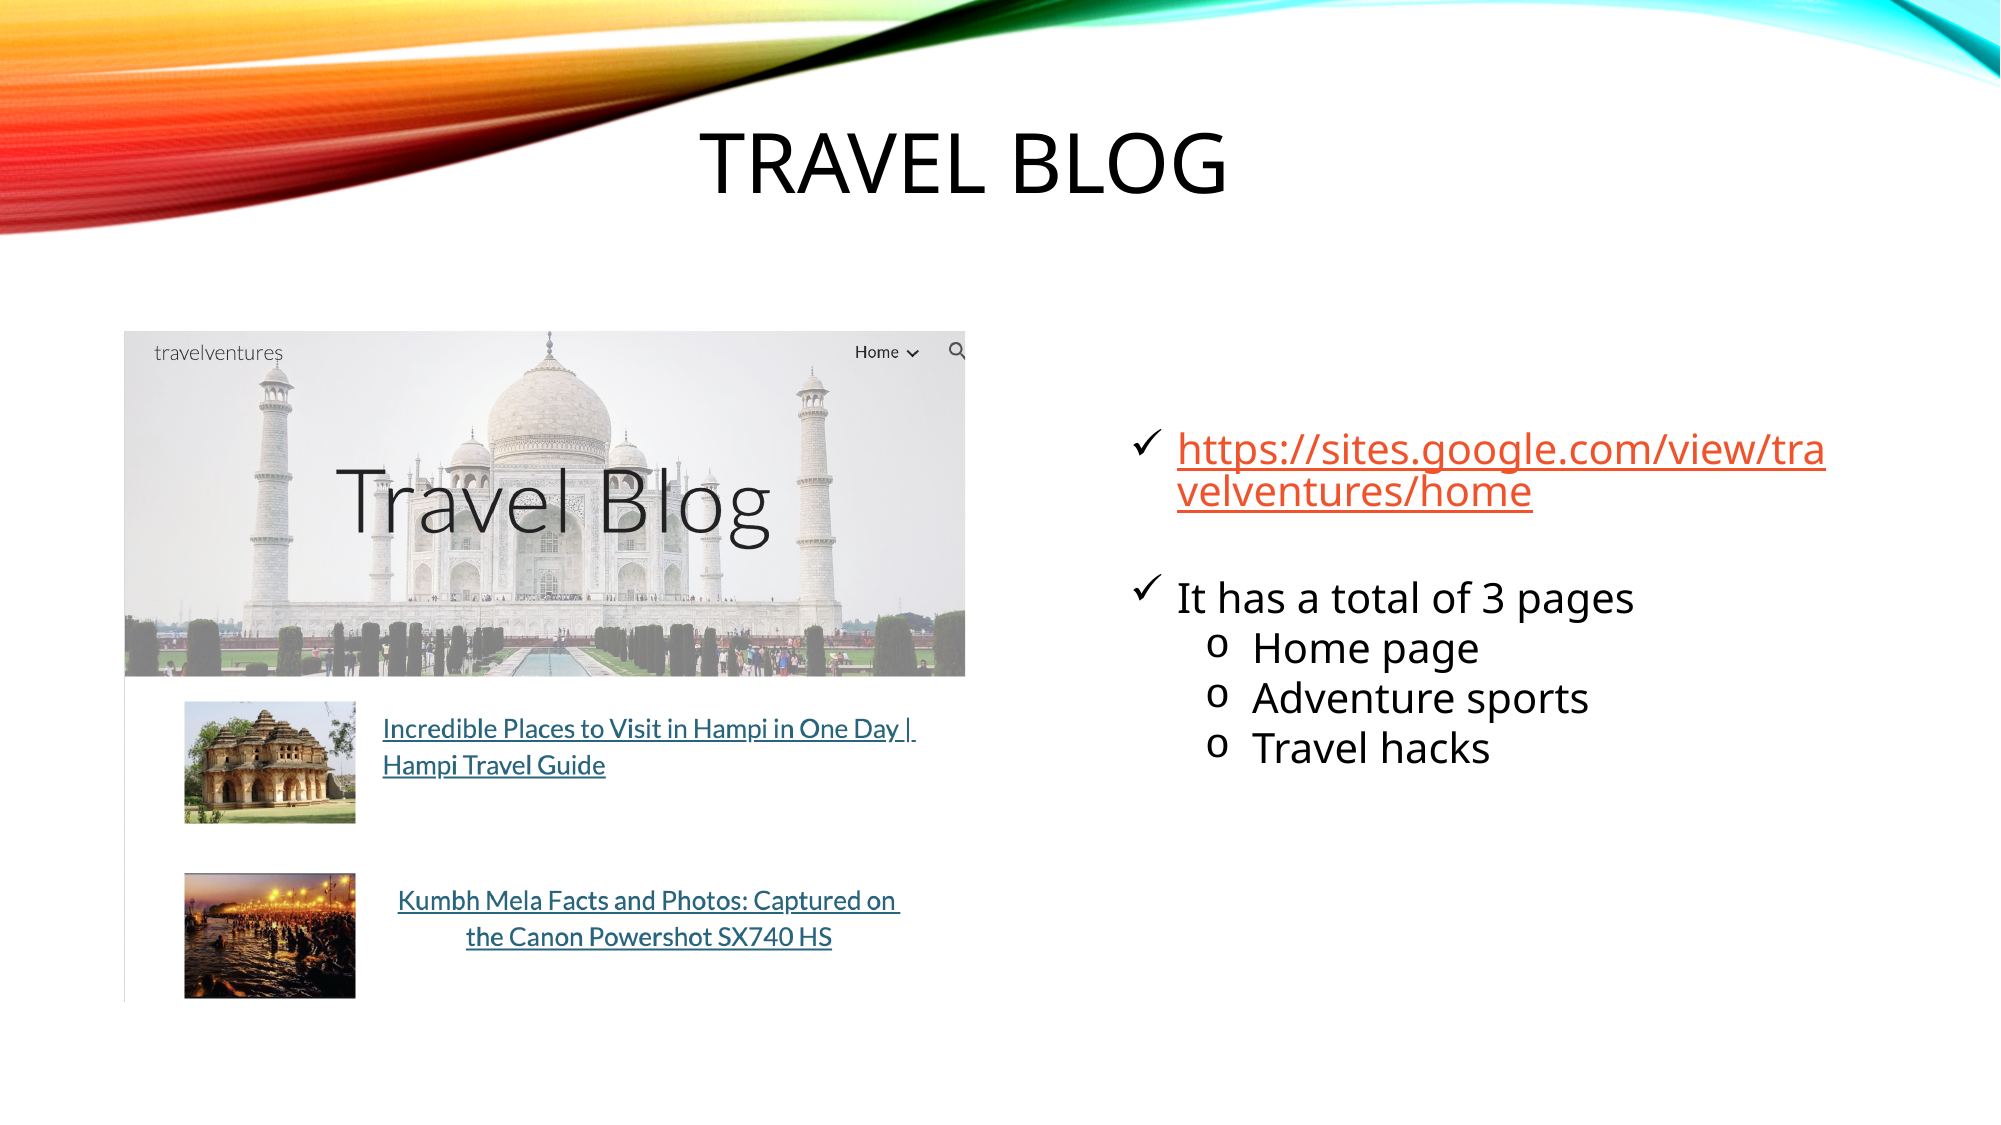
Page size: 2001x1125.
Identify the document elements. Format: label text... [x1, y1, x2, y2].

picture [0, 0, 2000, 237]
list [123, 331, 966, 1002]
title Travel Blog [331, 69, 1599, 265]
text_box https://sites.google.com/view/travelventures/home It has a total of 3 pages Home page Adventure sports Travel hacks [1115, 415, 1860, 738]
